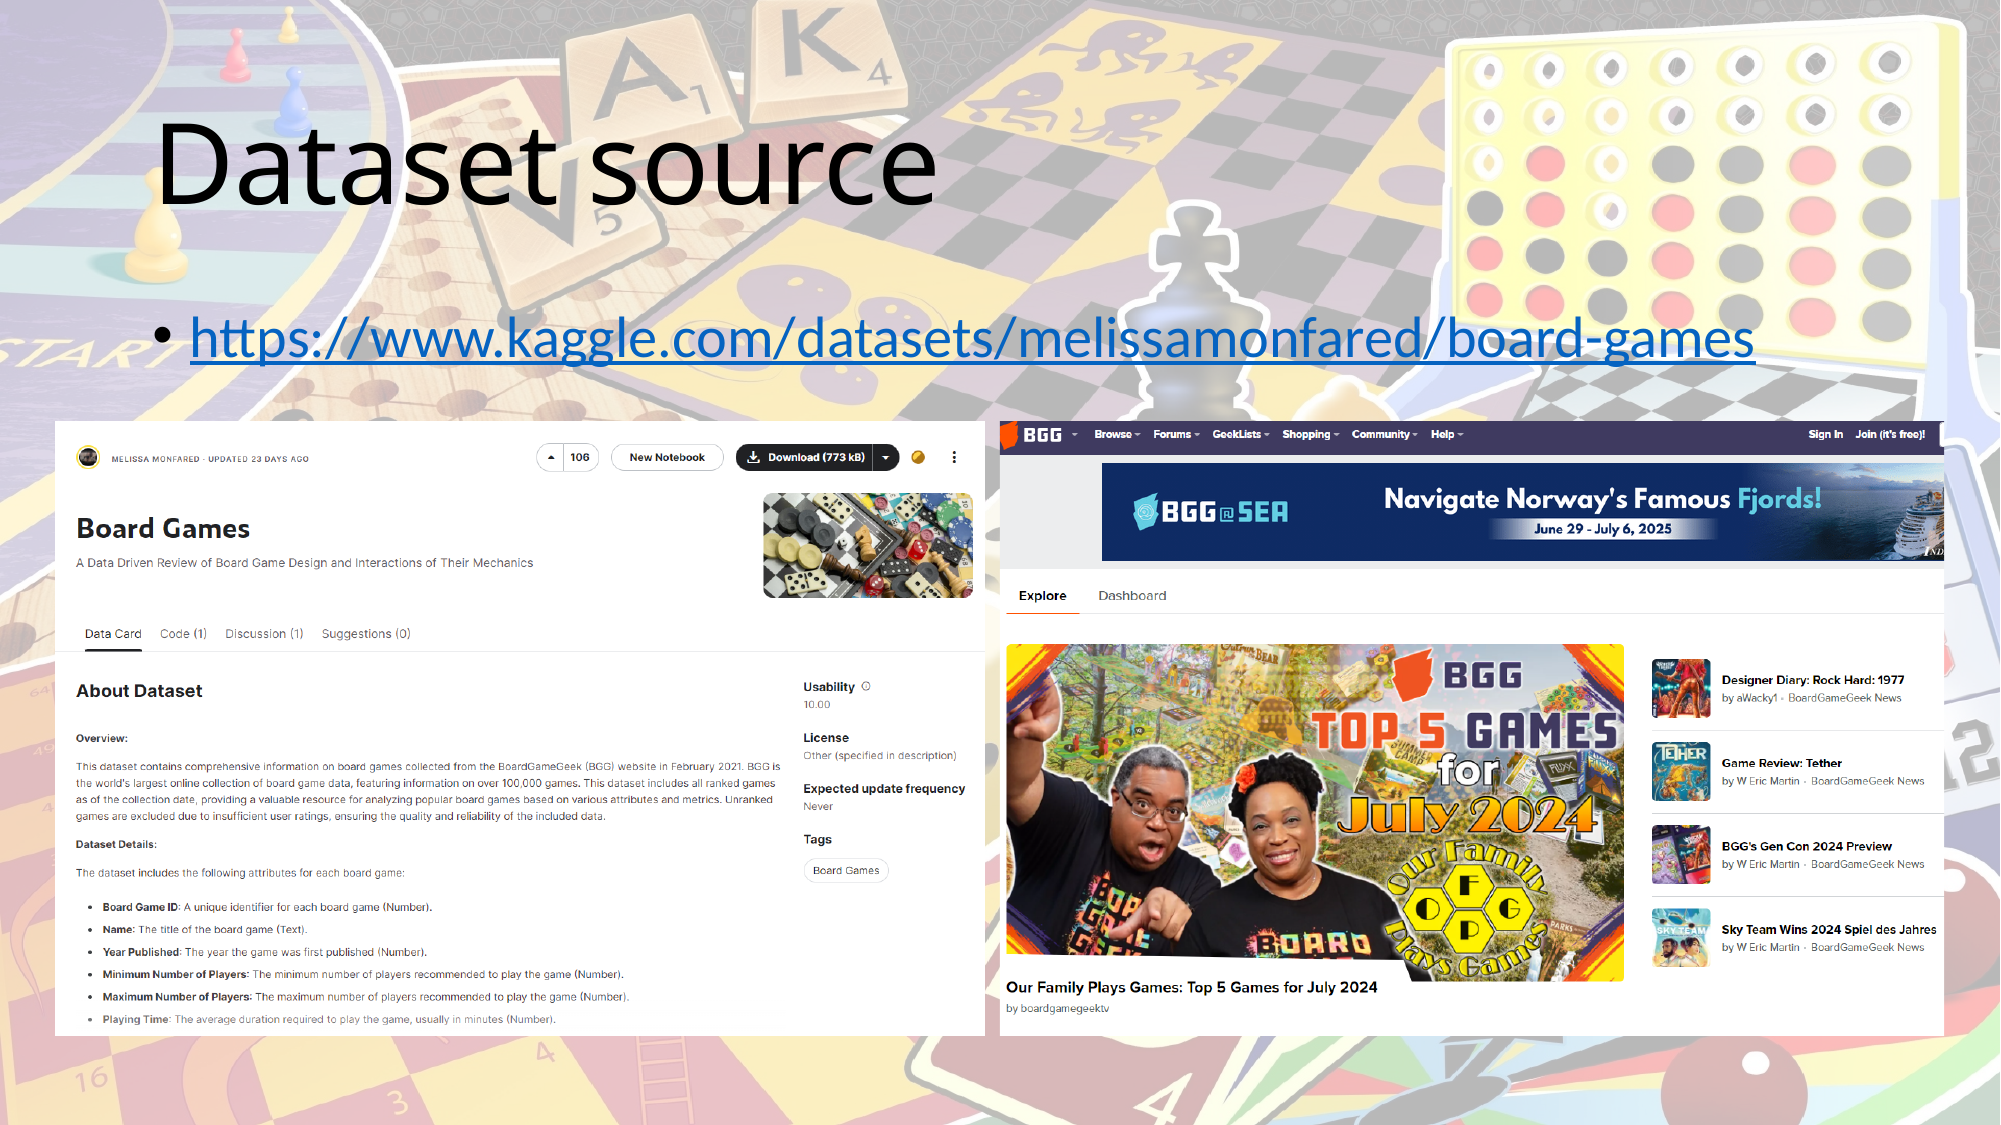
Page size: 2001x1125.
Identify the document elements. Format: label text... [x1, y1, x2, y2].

list https://www.kaggle.com/datasets/melissamonfared/board-games [137, 299, 1863, 1014]
title Dataset source [137, 59, 1863, 278]
picture [999, 421, 1945, 1036]
picture [55, 421, 986, 1036]
